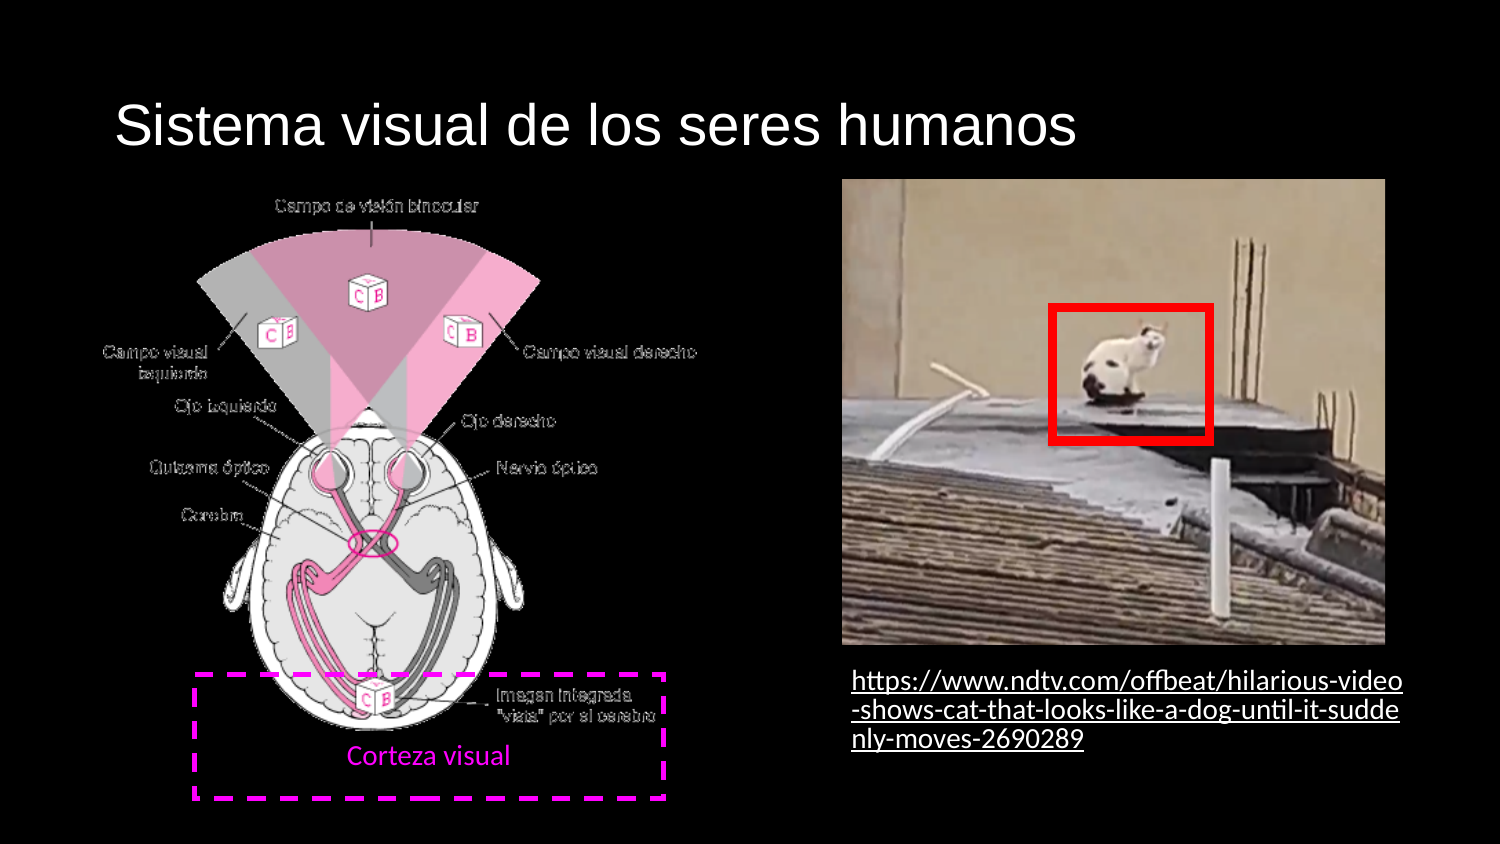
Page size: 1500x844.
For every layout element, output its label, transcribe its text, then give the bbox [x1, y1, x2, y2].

picture [841, 179, 1386, 645]
picture [102, 195, 697, 731]
text_box https://www.ndtv.com/offbeat/hilarious-video-shows-cat-that-looks-like-a-dog-until-it-suddenly-moves-2690289 [840, 655, 1422, 737]
title Sistema visual de los seres humanos [103, 44, 1397, 208]
text_box Corteza visual [194, 739, 664, 799]
